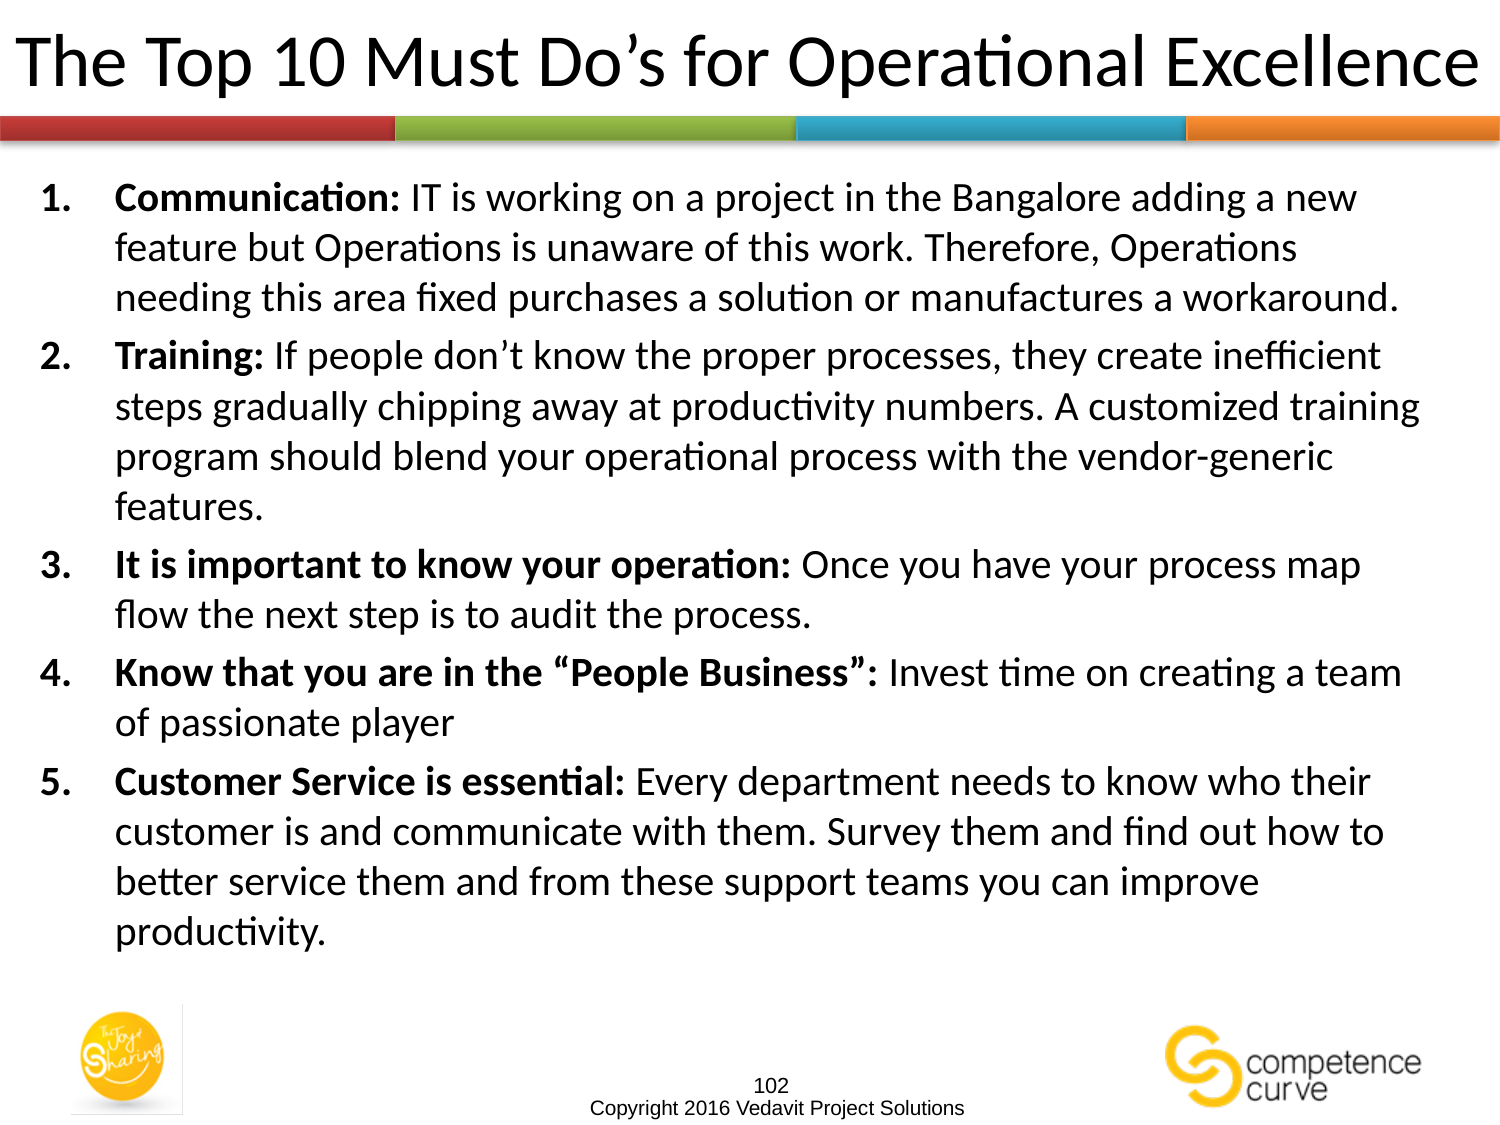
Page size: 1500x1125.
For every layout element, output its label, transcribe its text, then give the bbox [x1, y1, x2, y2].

title The Top 10 Must Do’s for Operational Excellence [0, 0, 1500, 151]
picture [71, 1004, 184, 1116]
list Communication: IT is working on a project in the Bangalore adding a new feature but Operations is unaware of this work. Therefore, Operations needing this area fixed purchases a solution or manufactures a workaround. Training: If people don’t know the proper processes, they create inefficient steps gradually chipping away at productivity numbers. A customized training program should blend your operational process with the vendor-generic features. It is important to know your operation: Once you have your process map flow the next step is to audit the process. Know that you are in the “People Business”: Invest time on creating a team of passionate player Customer Service is essential: Every department needs to know who their customer is and communicate with them. Survey them and find out how to better service them and from these support teams you can improve productivity. [24, 162, 1451, 1001]
picture [1164, 1023, 1425, 1112]
footer Copyright 2016 Vedavit Project Solutions [575, 1087, 1050, 1125]
slide_number 102 [596, 1063, 947, 1087]
